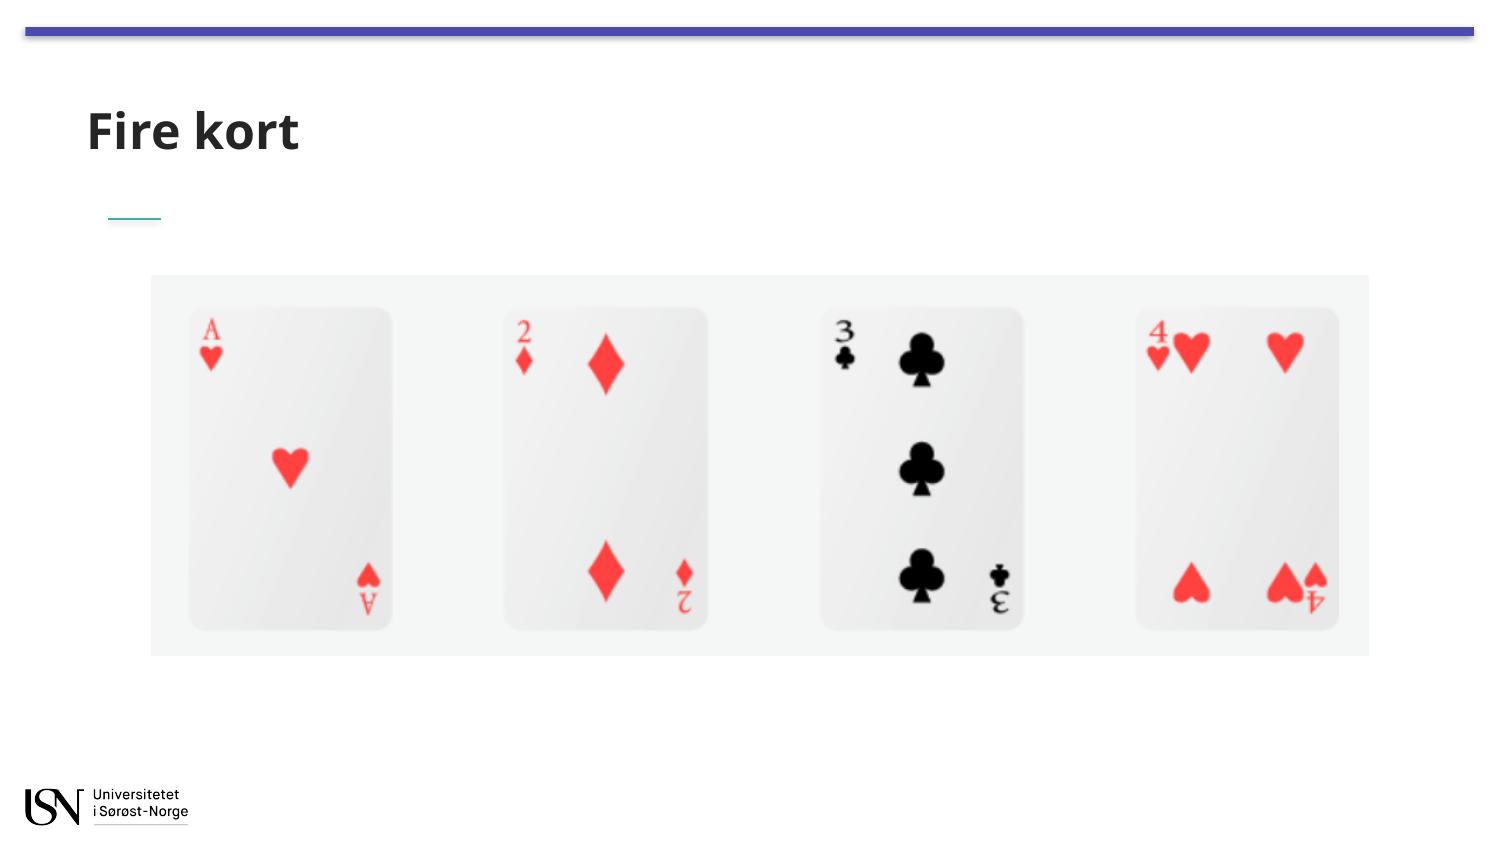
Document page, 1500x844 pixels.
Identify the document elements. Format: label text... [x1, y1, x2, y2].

picture [151, 275, 1369, 656]
picture [3, 766, 210, 844]
title Fire kort [86, 59, 1393, 201]
